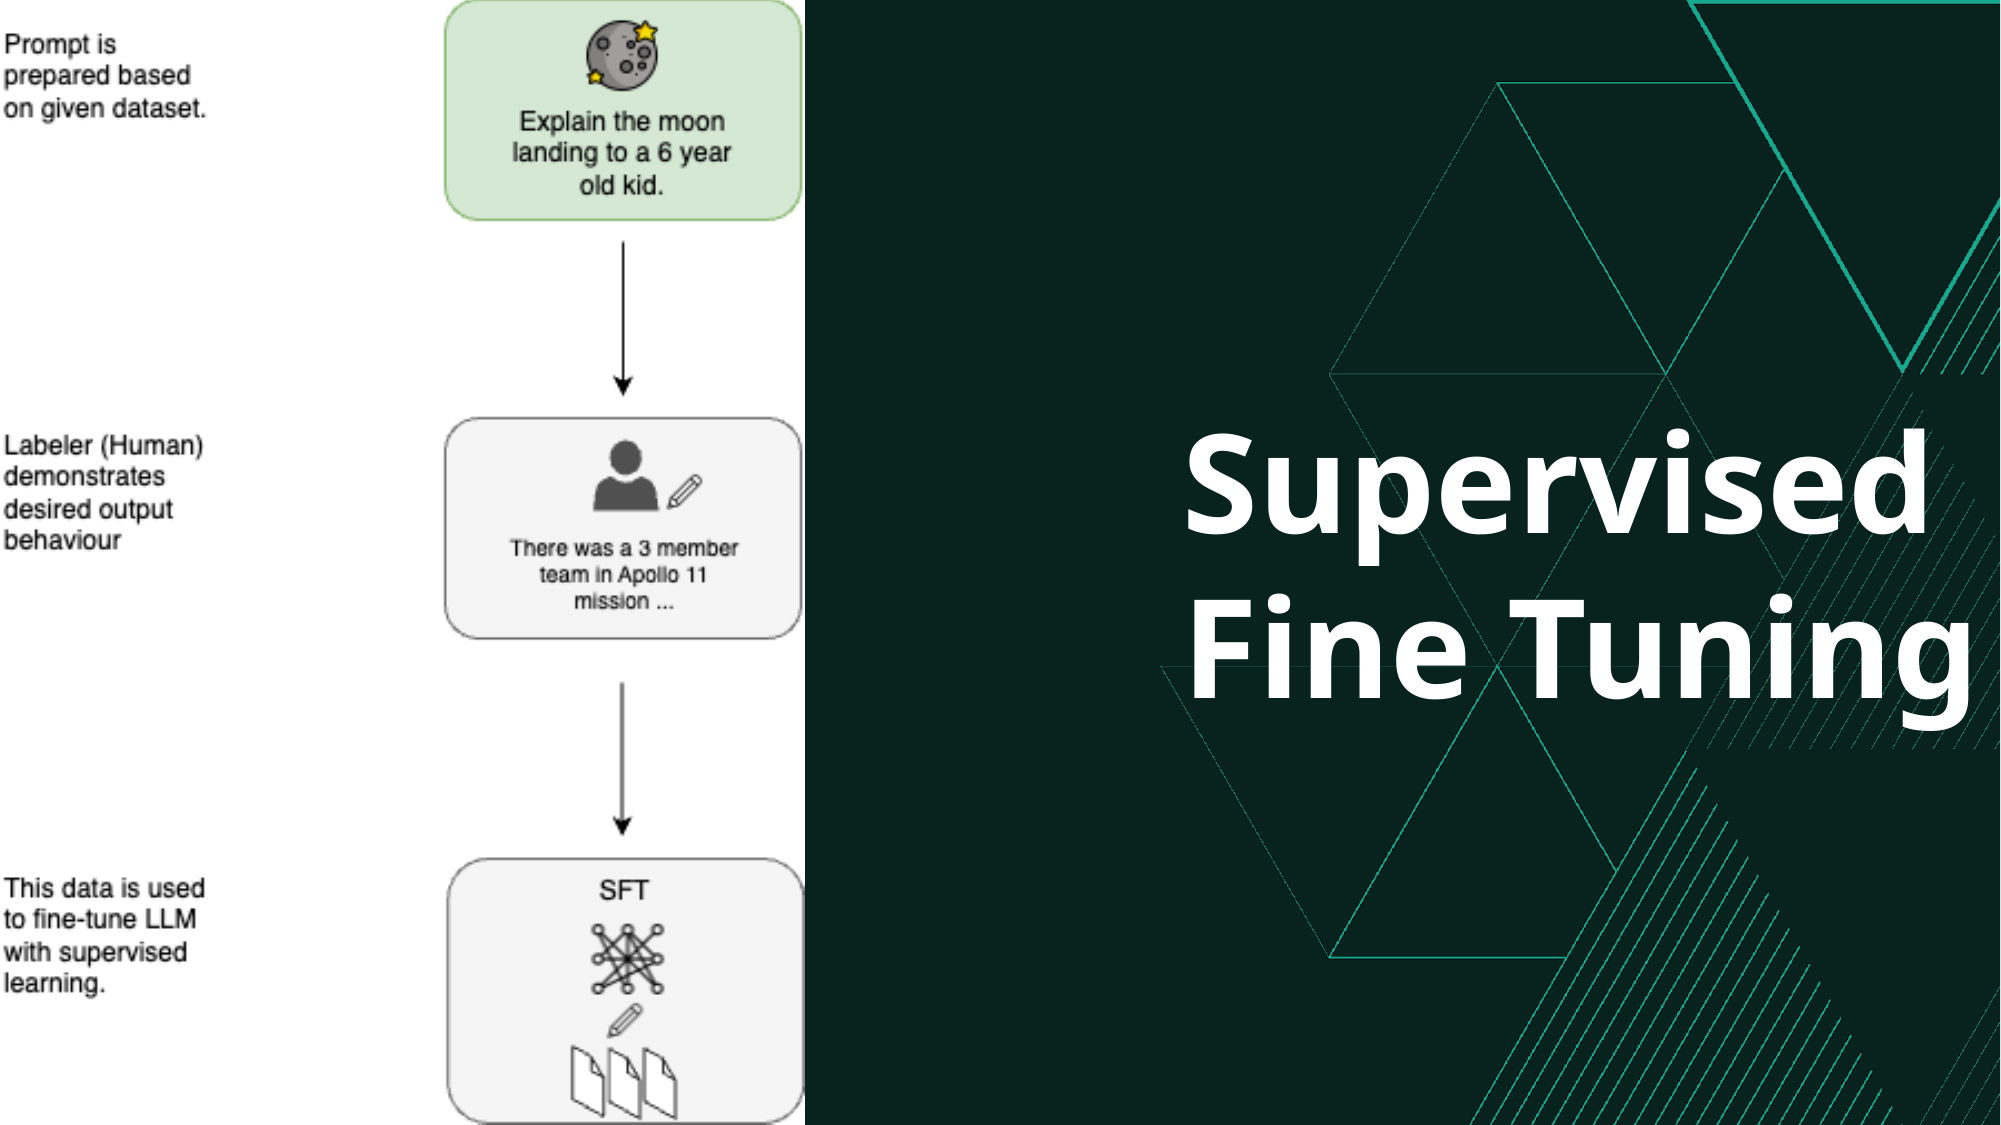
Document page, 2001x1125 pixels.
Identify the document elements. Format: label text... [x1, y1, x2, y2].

text_box Supervised Fine Tuning [1168, 388, 2000, 733]
picture [0, 0, 2001, 1125]
